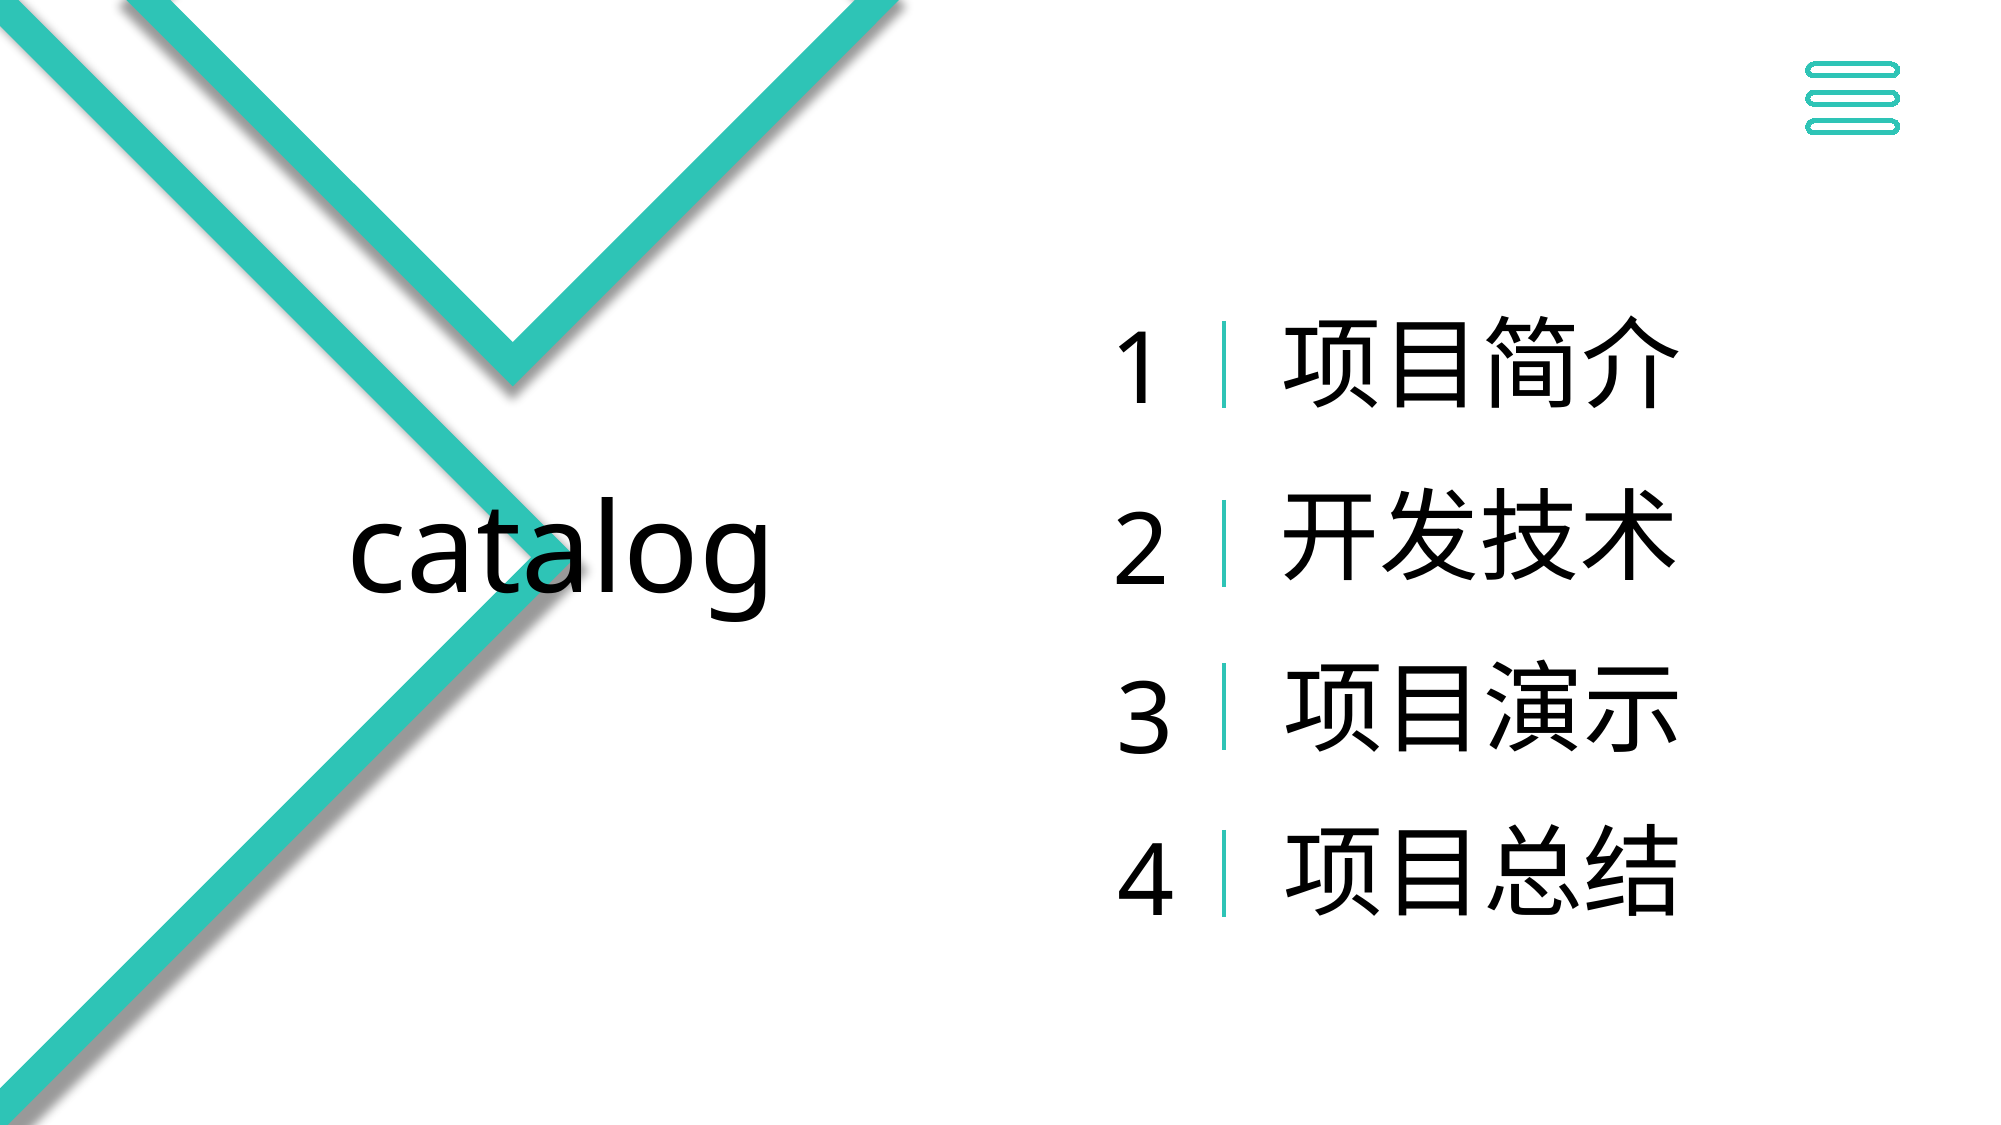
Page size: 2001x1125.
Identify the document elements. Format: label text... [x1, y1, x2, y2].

text_box 开发技术 [1264, 465, 1695, 601]
text_box 项目总结 [1268, 800, 1699, 936]
text_box [1805, 90, 1900, 107]
text_box [1805, 118, 1900, 135]
text_box 1 [1095, 296, 1183, 431]
text_box [1805, 61, 1900, 78]
text_box catalog [331, 460, 940, 625]
text_box 2 [1097, 477, 1185, 613]
text_box [0, 2, 487, 1112]
text_box 4 [1102, 807, 1190, 943]
text_box 3 [1101, 645, 1189, 781]
text_box 项目演示 [1268, 637, 1699, 800]
text_box 项目简介 [1266, 293, 1697, 428]
text_box [146, 0, 879, 366]
